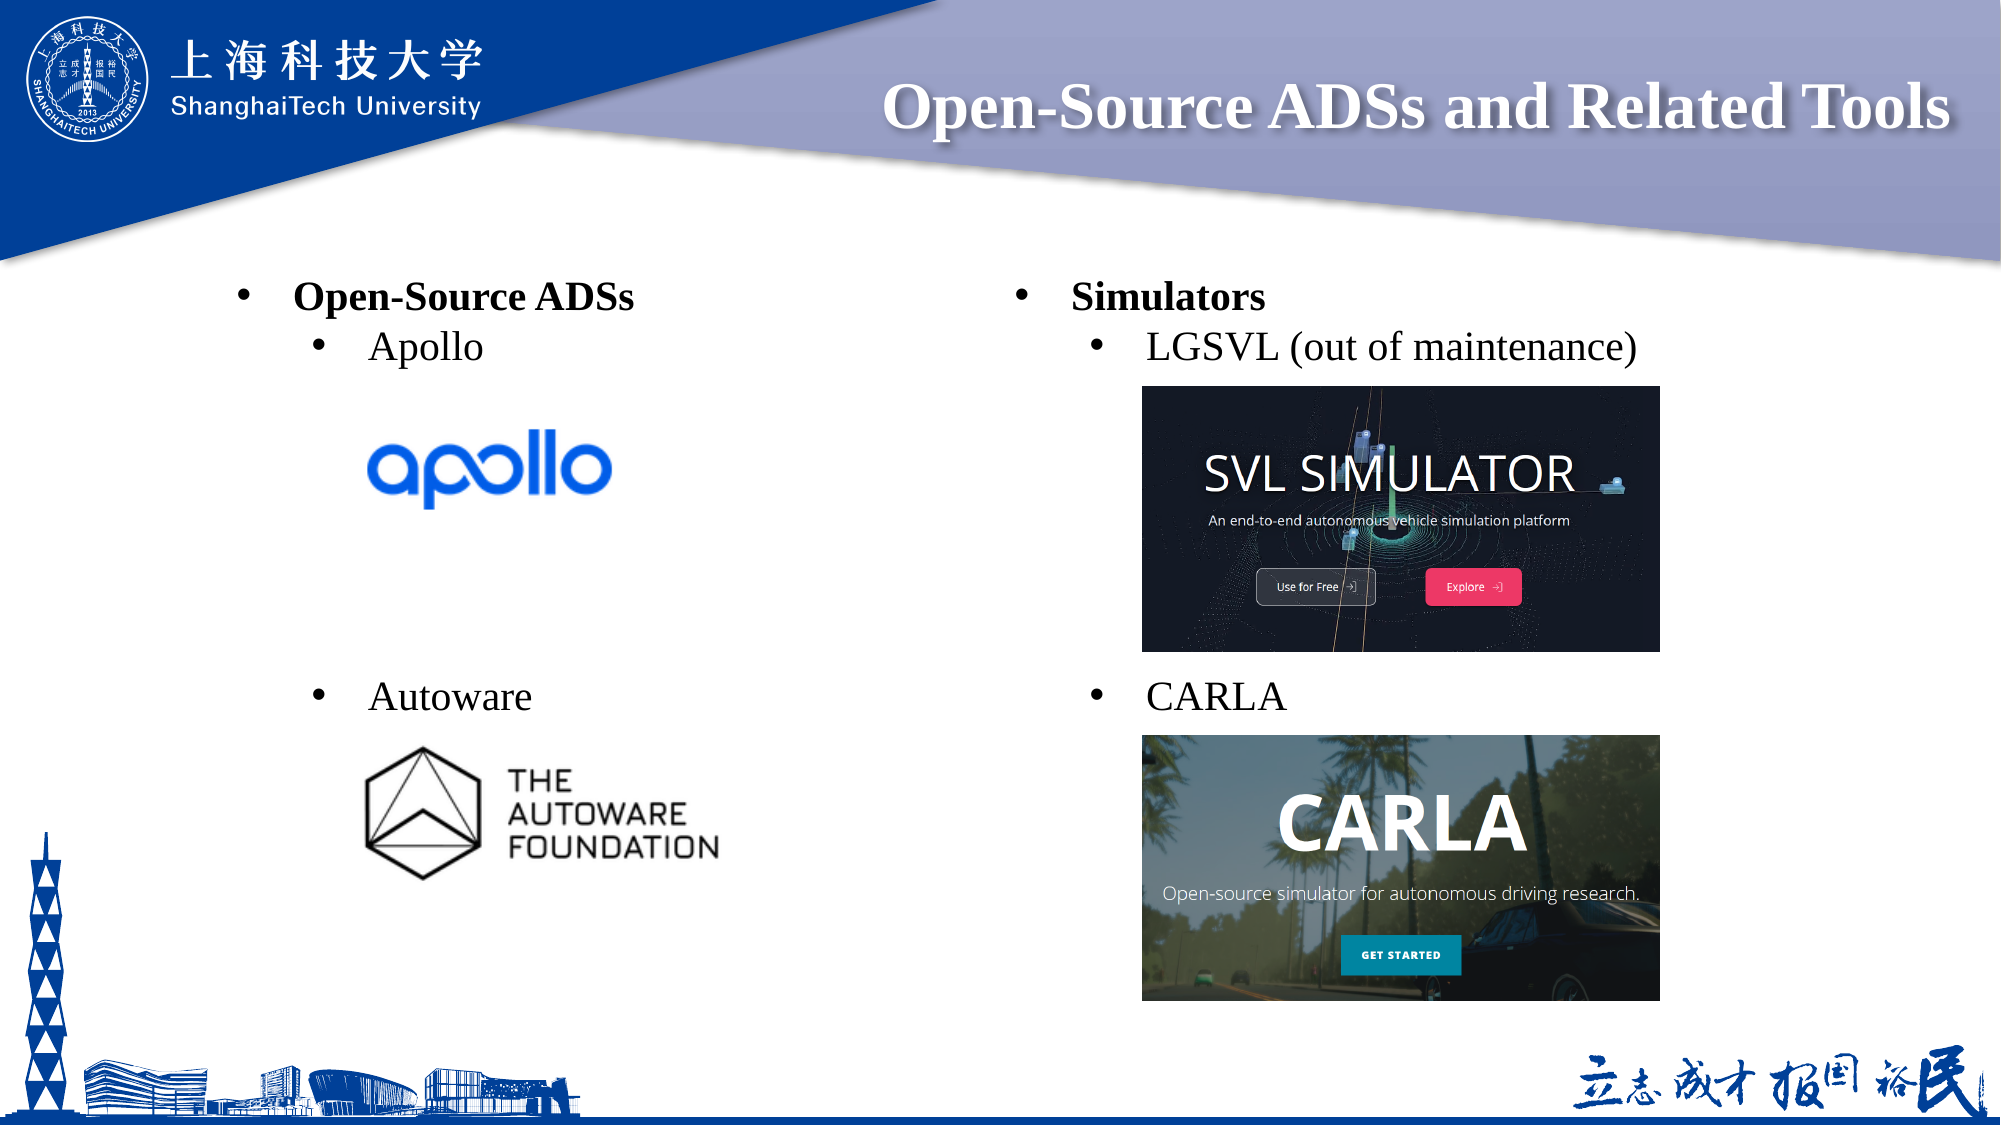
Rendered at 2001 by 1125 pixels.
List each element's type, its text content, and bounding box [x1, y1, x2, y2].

picture [330, 713, 767, 914]
title Open-Source ADSs and Related Tools [242, 0, 1968, 215]
text_box Simulators LGSVL (out of maintenance) CARLA [999, 261, 1893, 727]
picture [330, 387, 656, 550]
picture [1142, 735, 1660, 1001]
picture [1142, 386, 1660, 652]
text_box Open-Source ADSs Apollo Autoware [221, 261, 922, 727]
